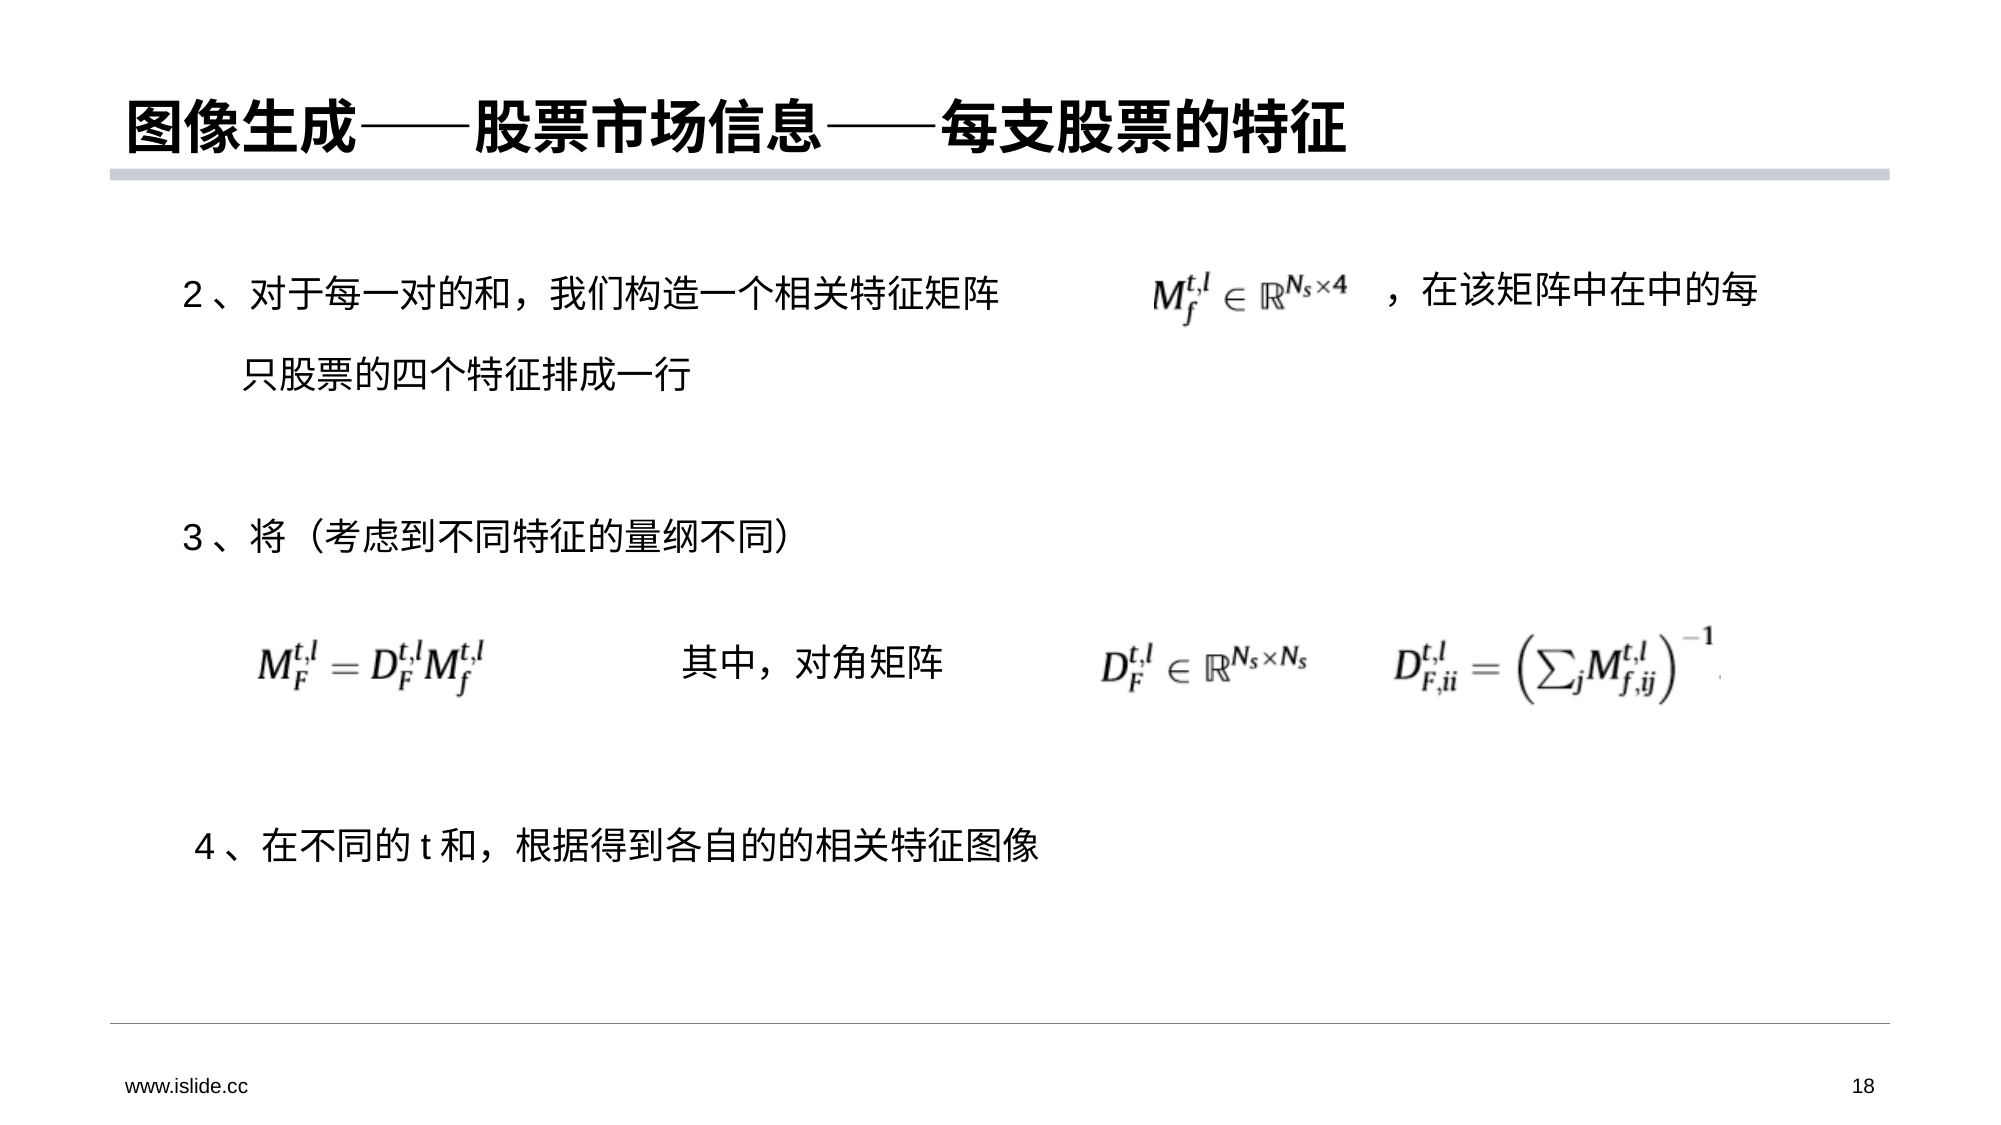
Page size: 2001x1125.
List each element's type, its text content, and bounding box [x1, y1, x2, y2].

slide_number 18 [1412, 1068, 1890, 1103]
title 图像生成——股票市场信息——每支股票的特征 [109, 0, 1890, 169]
footer www.islide.cc [109, 1068, 790, 1103]
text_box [167, 505, 1721, 714]
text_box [167, 258, 1832, 405]
